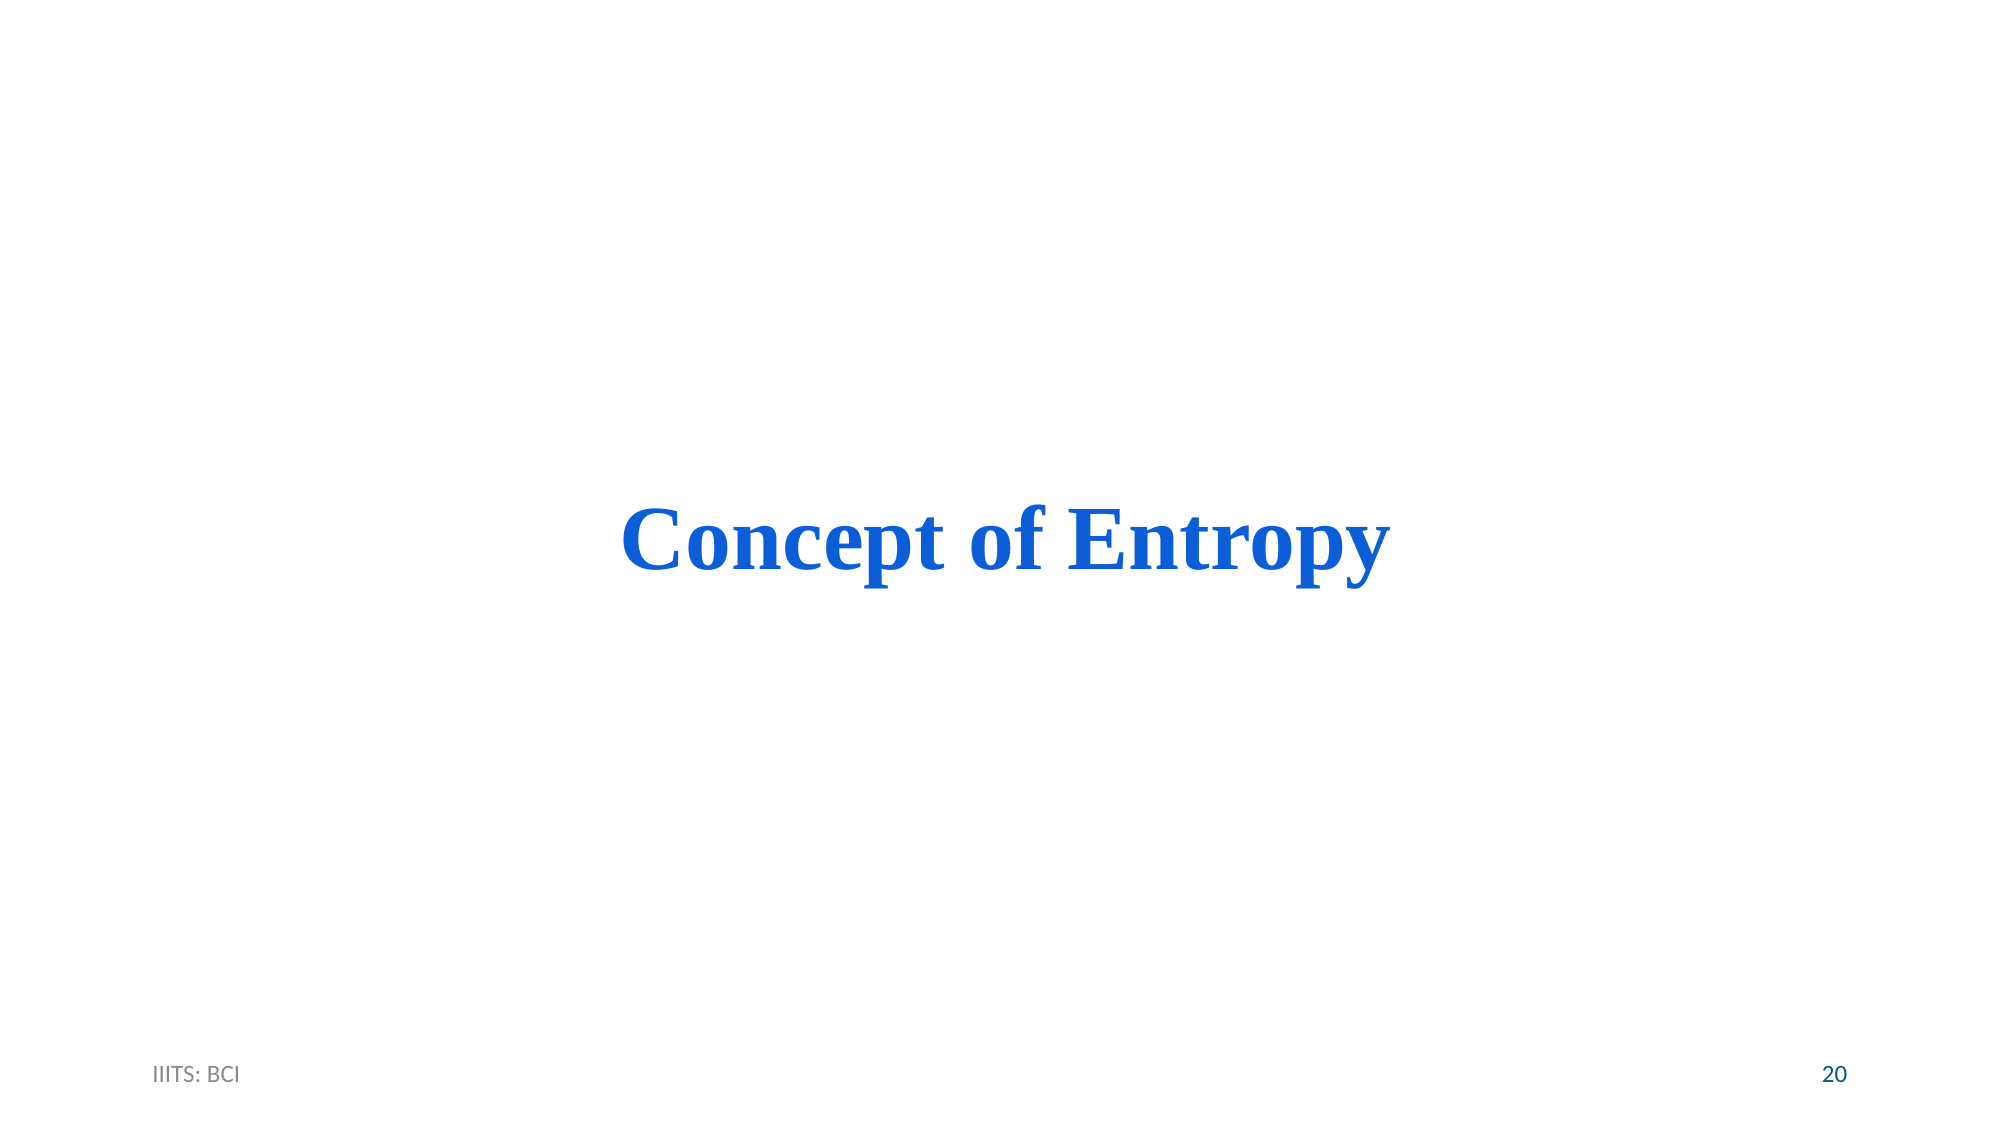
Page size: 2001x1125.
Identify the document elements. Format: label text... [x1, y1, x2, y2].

slide_number IIITS: BCI [137, 1042, 588, 1103]
slide_number 20 [1412, 1042, 1863, 1103]
title Concept of Entropy [315, 457, 1698, 623]
